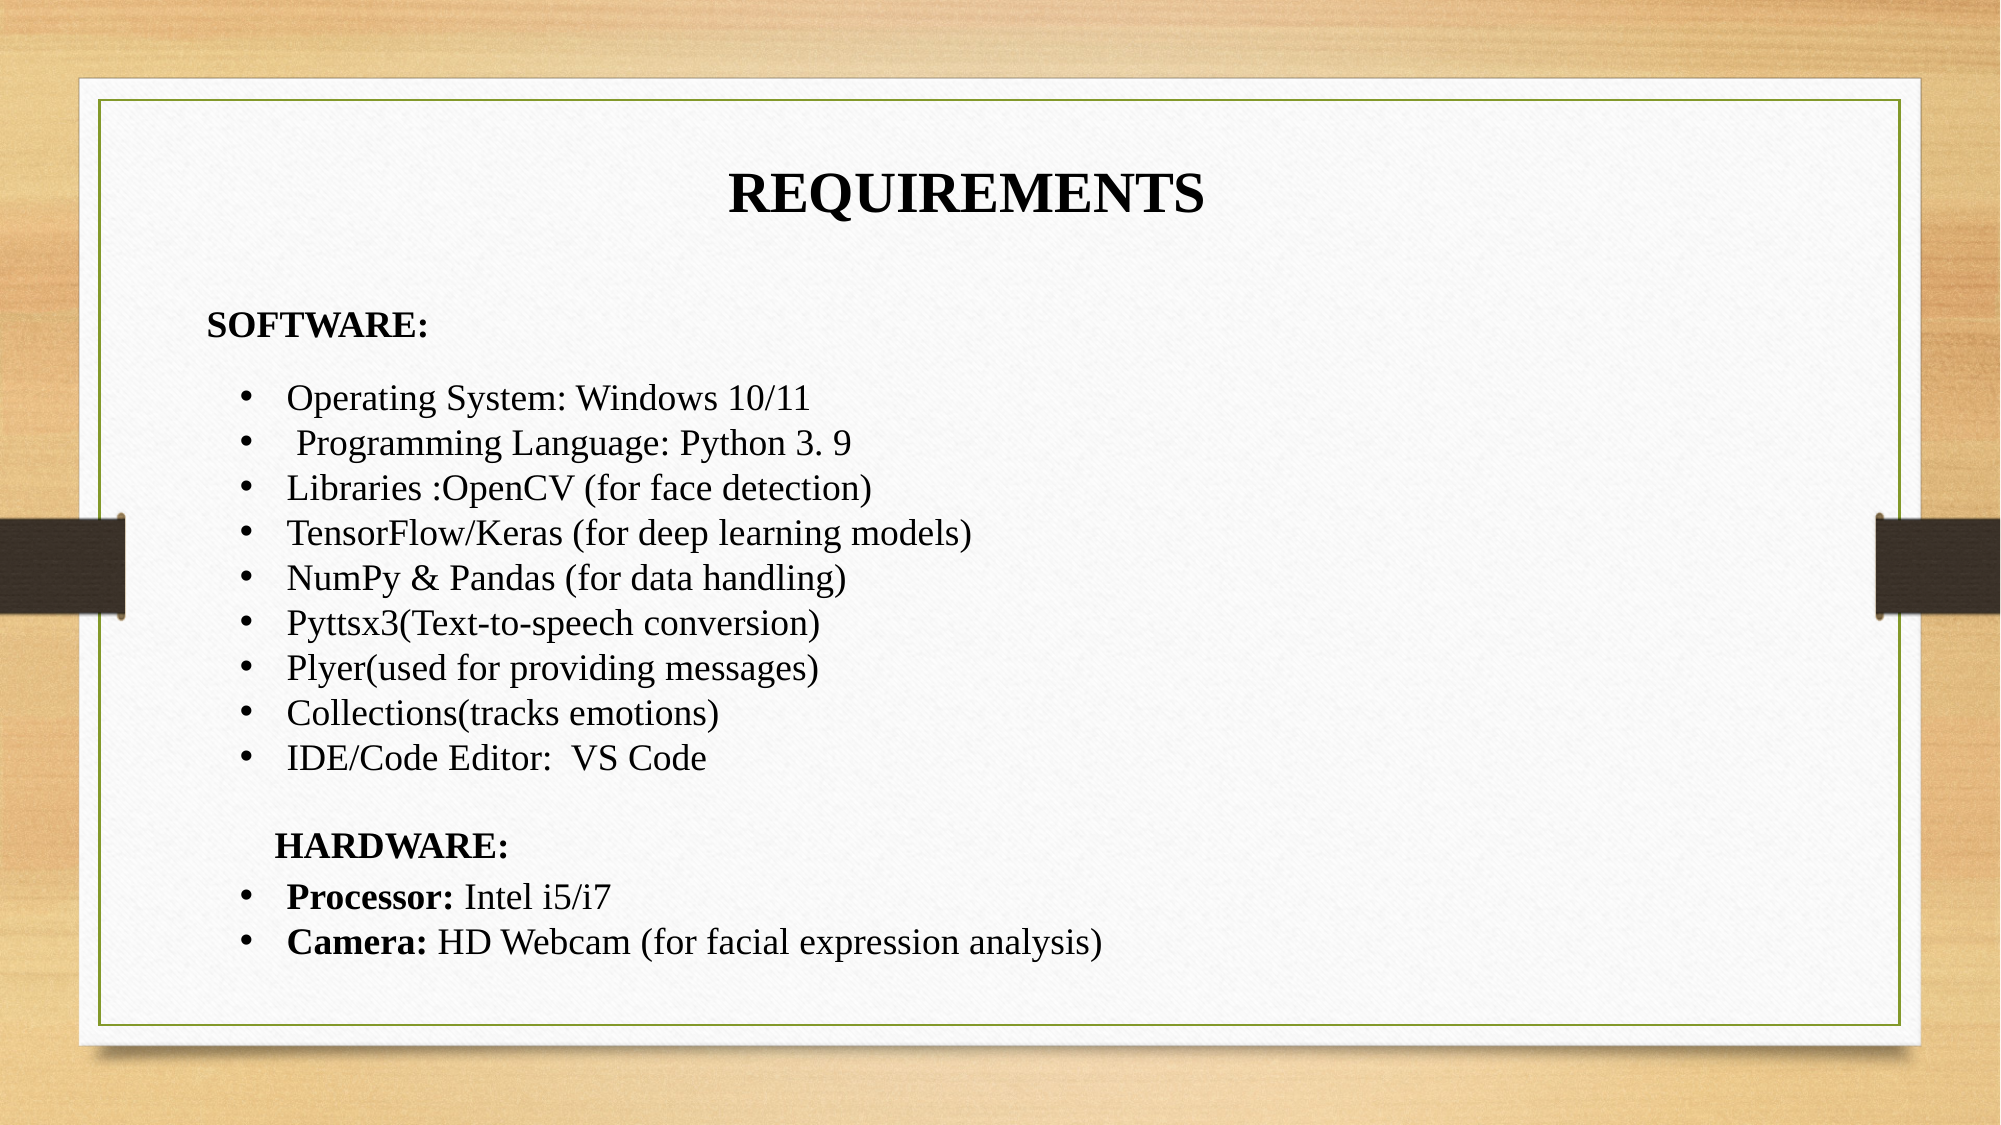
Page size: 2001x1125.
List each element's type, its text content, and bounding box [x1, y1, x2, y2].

text_box REQUIREMENTS [713, 146, 1717, 232]
text_box HARDWARE: [259, 814, 1264, 874]
text_box SOFTWARE: [191, 292, 1196, 353]
text_box Operating System: Windows 10/11 Programming Language: Python 3. 9 Libraries :OpenCV (for face detection) TensorFlow/Keras (for deep learning models) NumPy & Pandas (for data handling) Pyttsx3(Text-to-speech conversion) Plyer(used for providing messages) Collections(tracks emotions) IDE/Code Editor: VS Code [224, 366, 1251, 786]
text_box Processor: Intel i5/i7 Camera: HD Webcam (for facial expression analysis) [224, 864, 1229, 970]
picture [0, 0, 2001, 1125]
